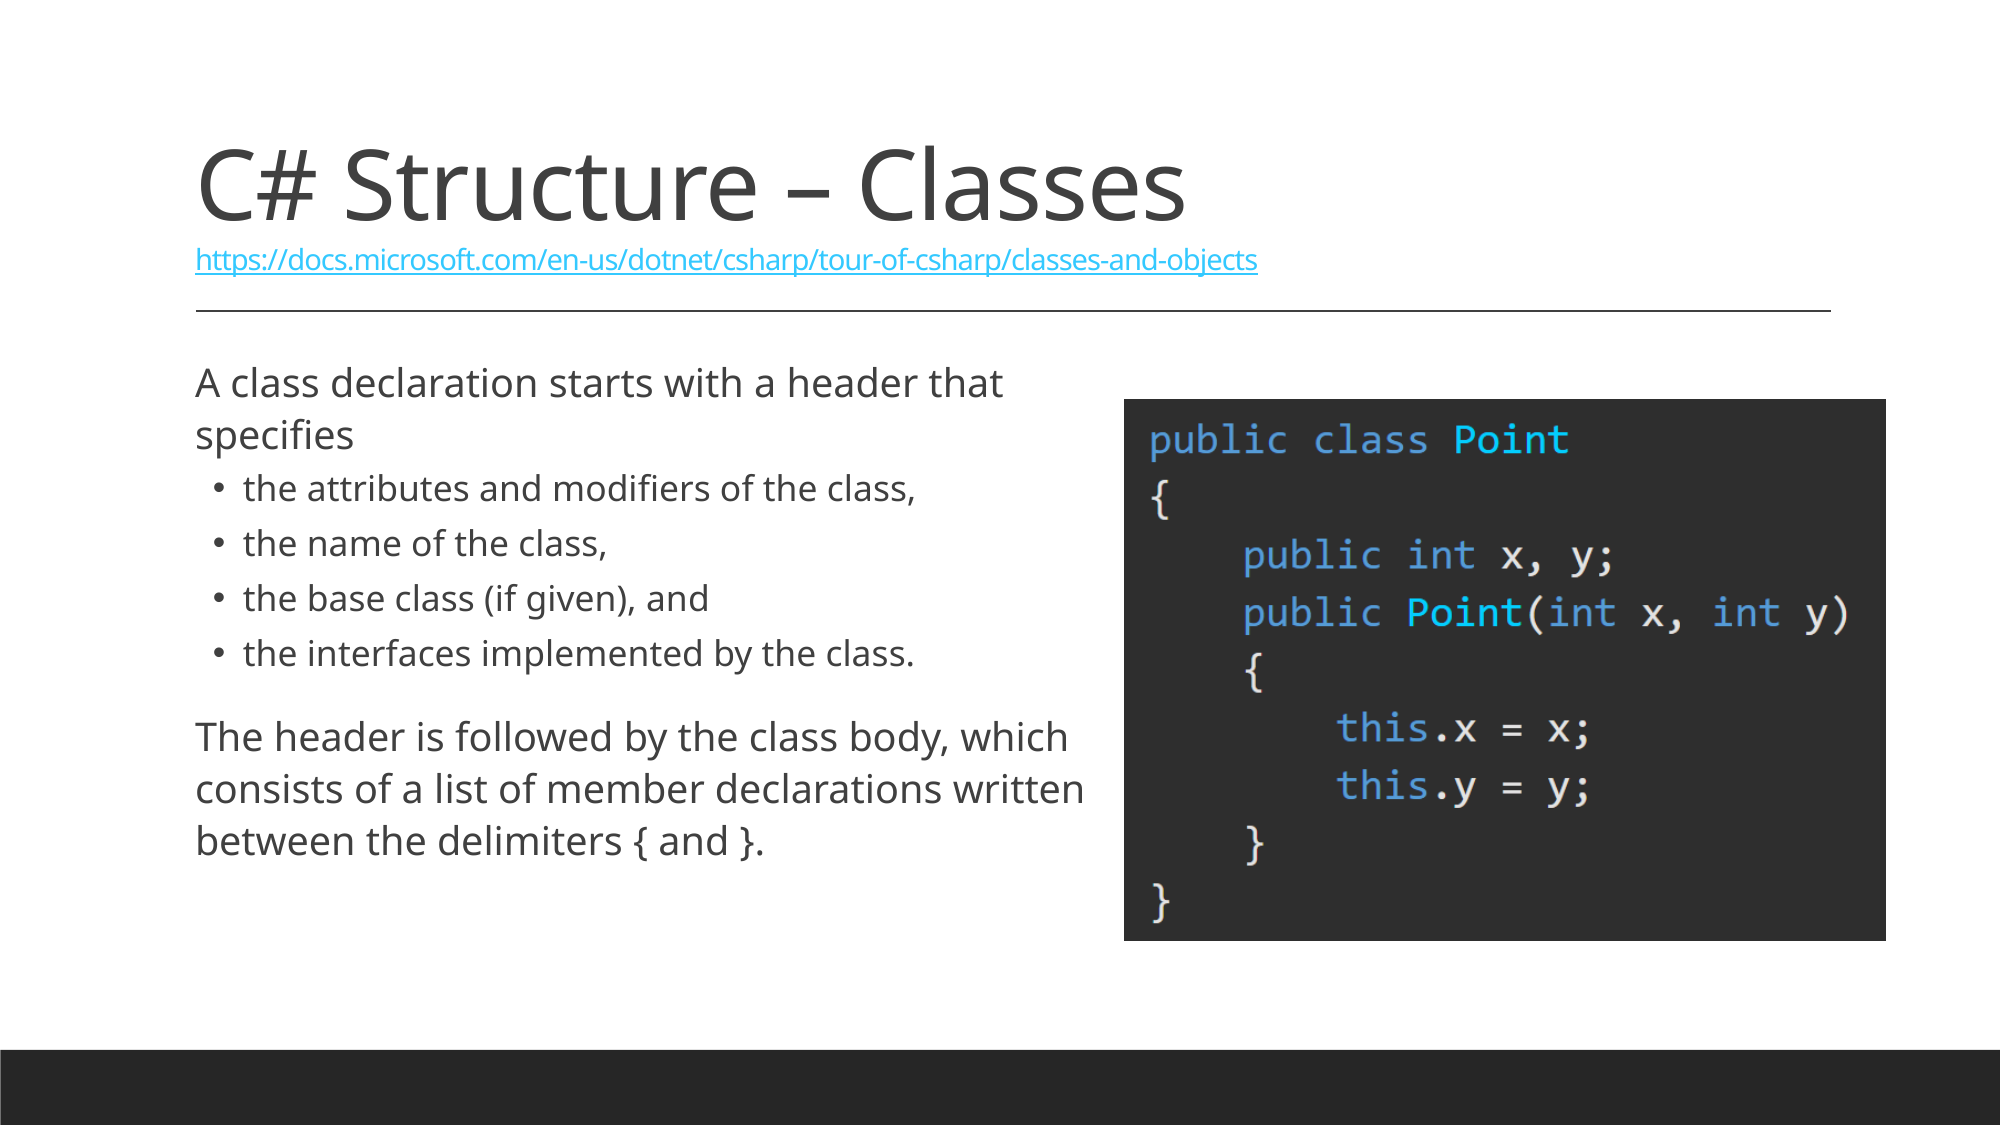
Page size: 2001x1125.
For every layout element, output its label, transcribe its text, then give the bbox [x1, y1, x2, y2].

list A class declaration starts with a header that specifies the attributes and modifiers of the class, the name of the class, the base class (if given), and the interfaces implemented by the class. The header is followed by the class body, which consists of a list of member declarations written between the delimiters { and }. [180, 345, 1102, 963]
picture [1124, 399, 1887, 942]
title C# Structure – Classes https://docs.microsoft.com/en-us/dotnet/csharp/tour-of-csharp/classes-and-objects [179, 47, 1830, 285]
